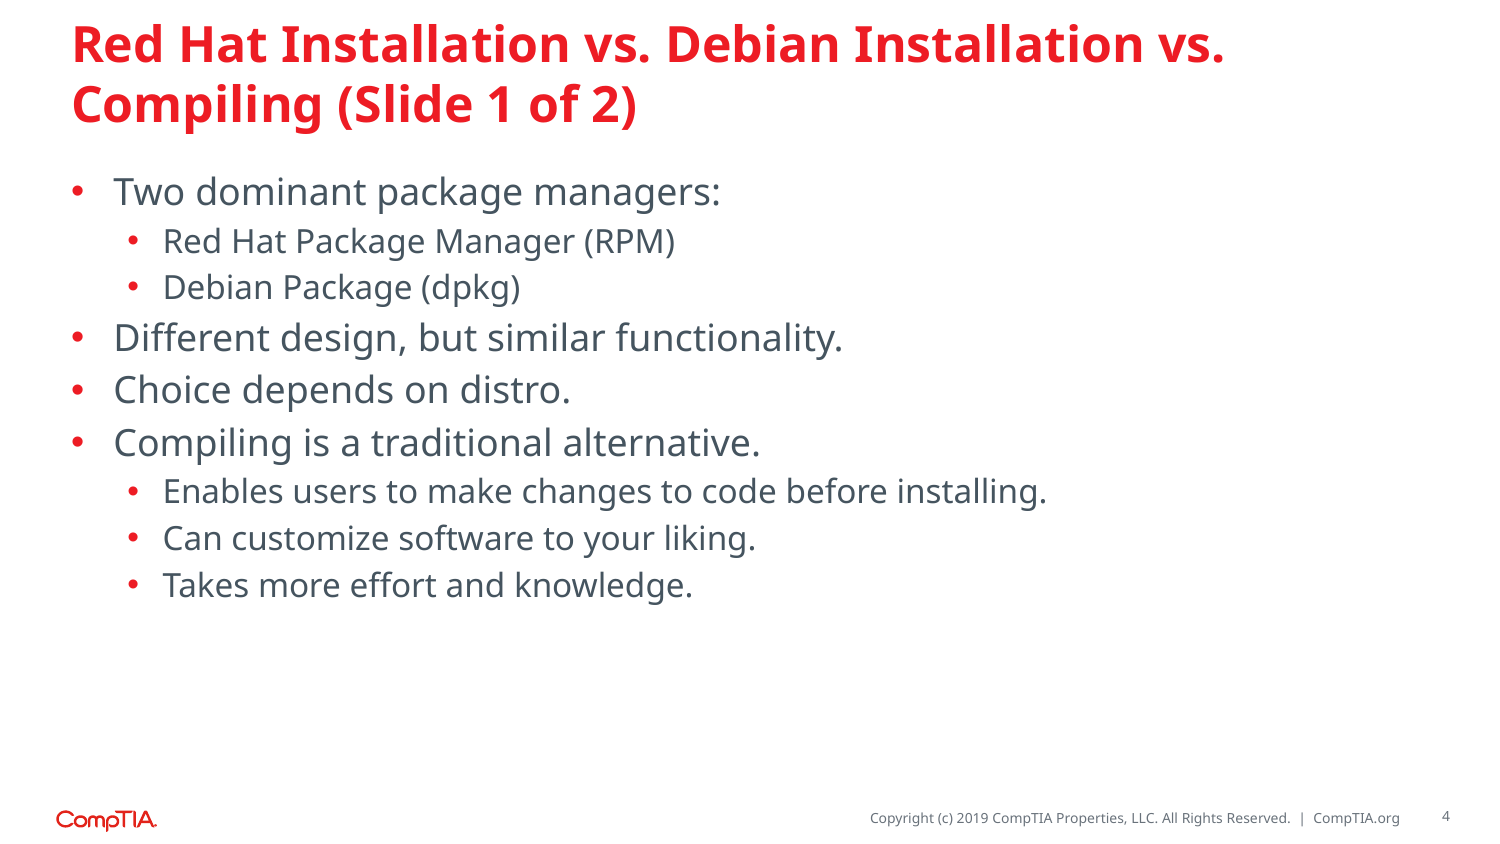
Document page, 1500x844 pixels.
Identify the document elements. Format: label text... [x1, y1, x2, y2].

slide_number 4 [1407, 800, 1450, 835]
title Red Hat Installation vs. Debian Installation vs. Compiling (Slide 1 of 2) [56, 20, 1444, 125]
list Two dominant package managers: Red Hat Package Manager (RPM) Debian Package (dpkg) Different design, but similar functionality. Choice depends on distro. Compiling is a traditional alternative. Enables users to make changes to code before installing. Can customize software to your liking. Takes more effort and knowledge. [56, 160, 1444, 746]
